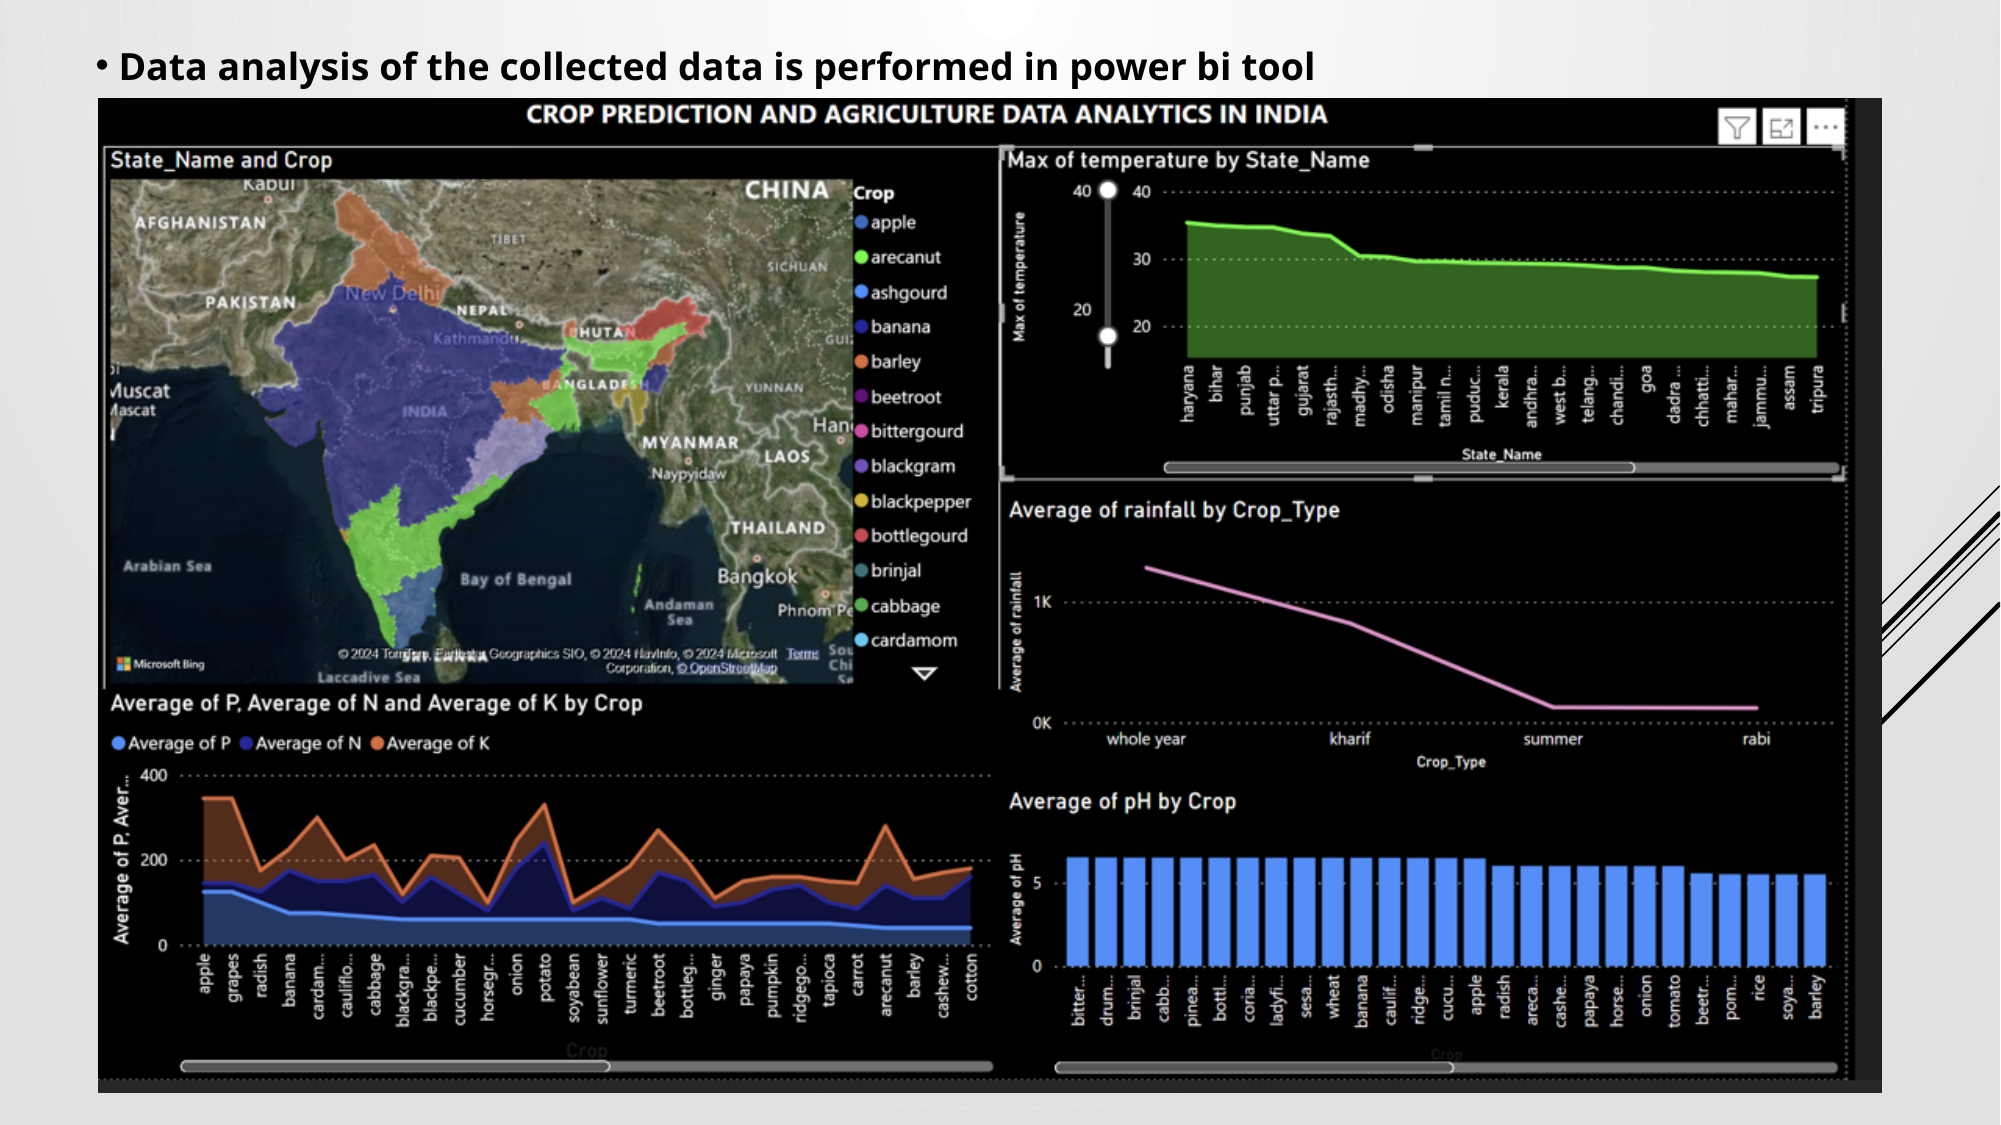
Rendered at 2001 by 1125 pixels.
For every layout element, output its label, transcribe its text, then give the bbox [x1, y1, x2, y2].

picture [98, 97, 1882, 1093]
text_box Data analysis of the collected data is performed in power bi tool [80, 35, 1332, 95]
